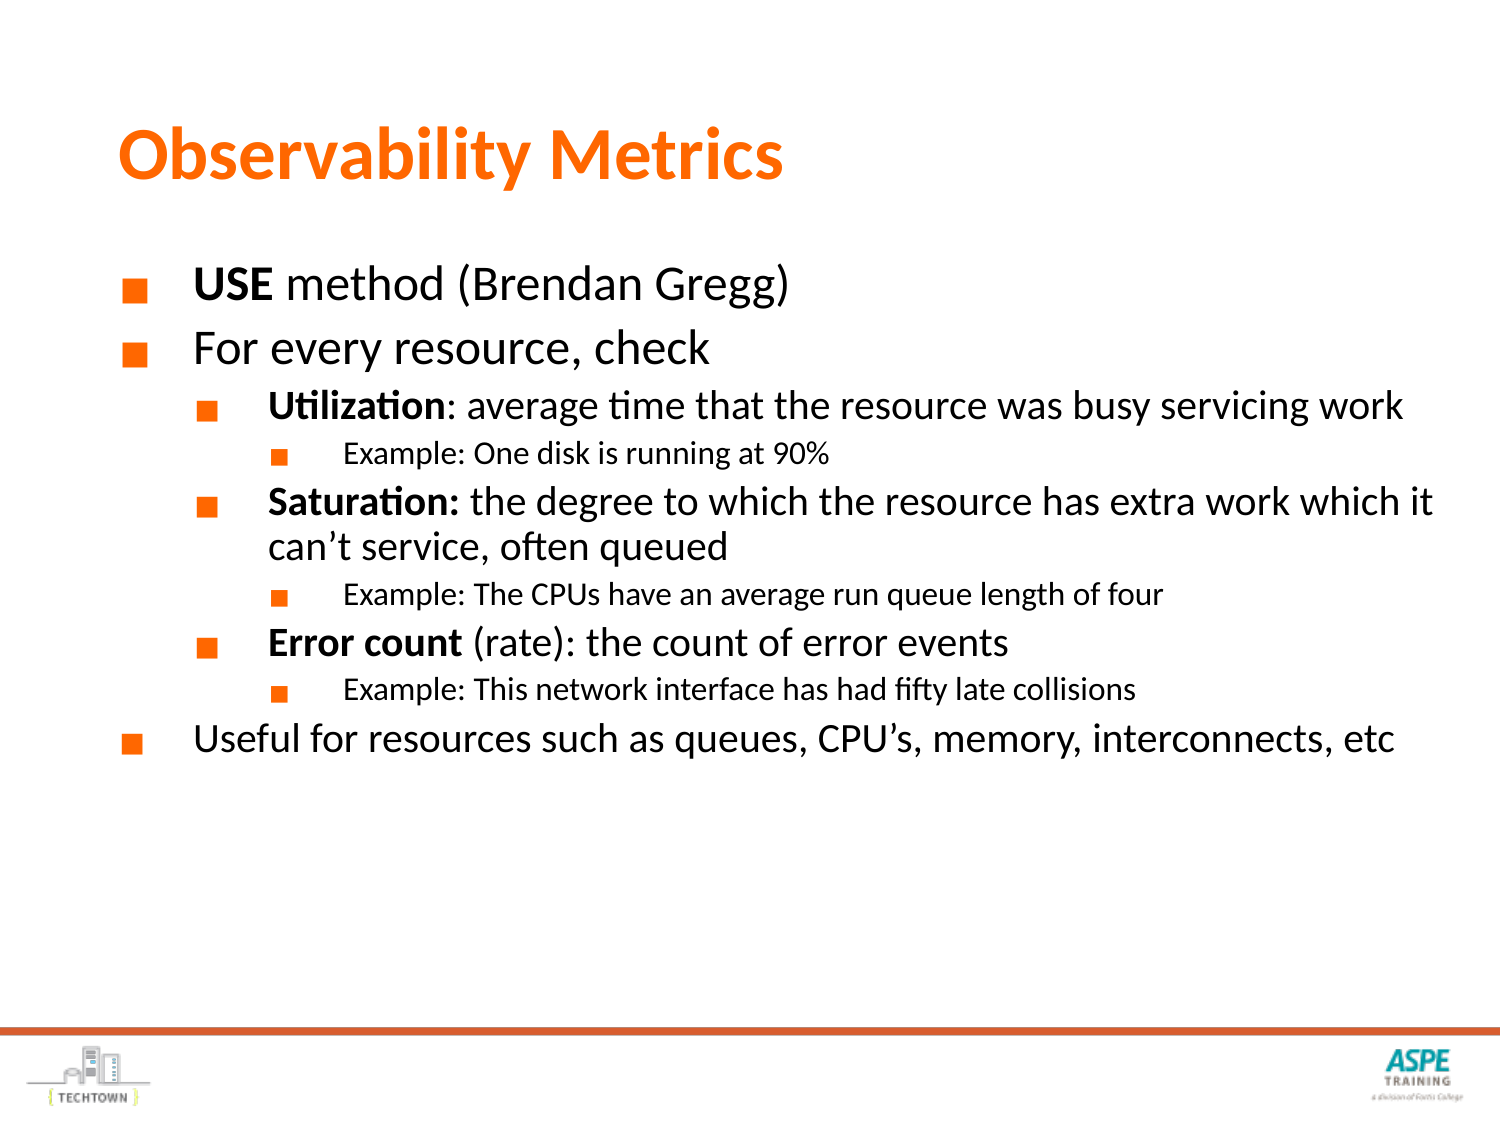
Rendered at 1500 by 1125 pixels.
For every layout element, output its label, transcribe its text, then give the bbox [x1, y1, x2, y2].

title Observability Metrics [103, 59, 1397, 249]
list USE method (Brendan Gregg) For every resource, check Utilization: average time that the resource was busy servicing work Example: One disk is running at 90% Saturation: the degree to which the resource has extra work which it can’t service, often queued Example: The CPUs have an average run queue length of four Error count (rate): the count of error events Example: This network interface has had fifty late collisions Useful for resources such as queues, CPU’s, memory, interconnects, etc [103, 249, 1450, 1014]
